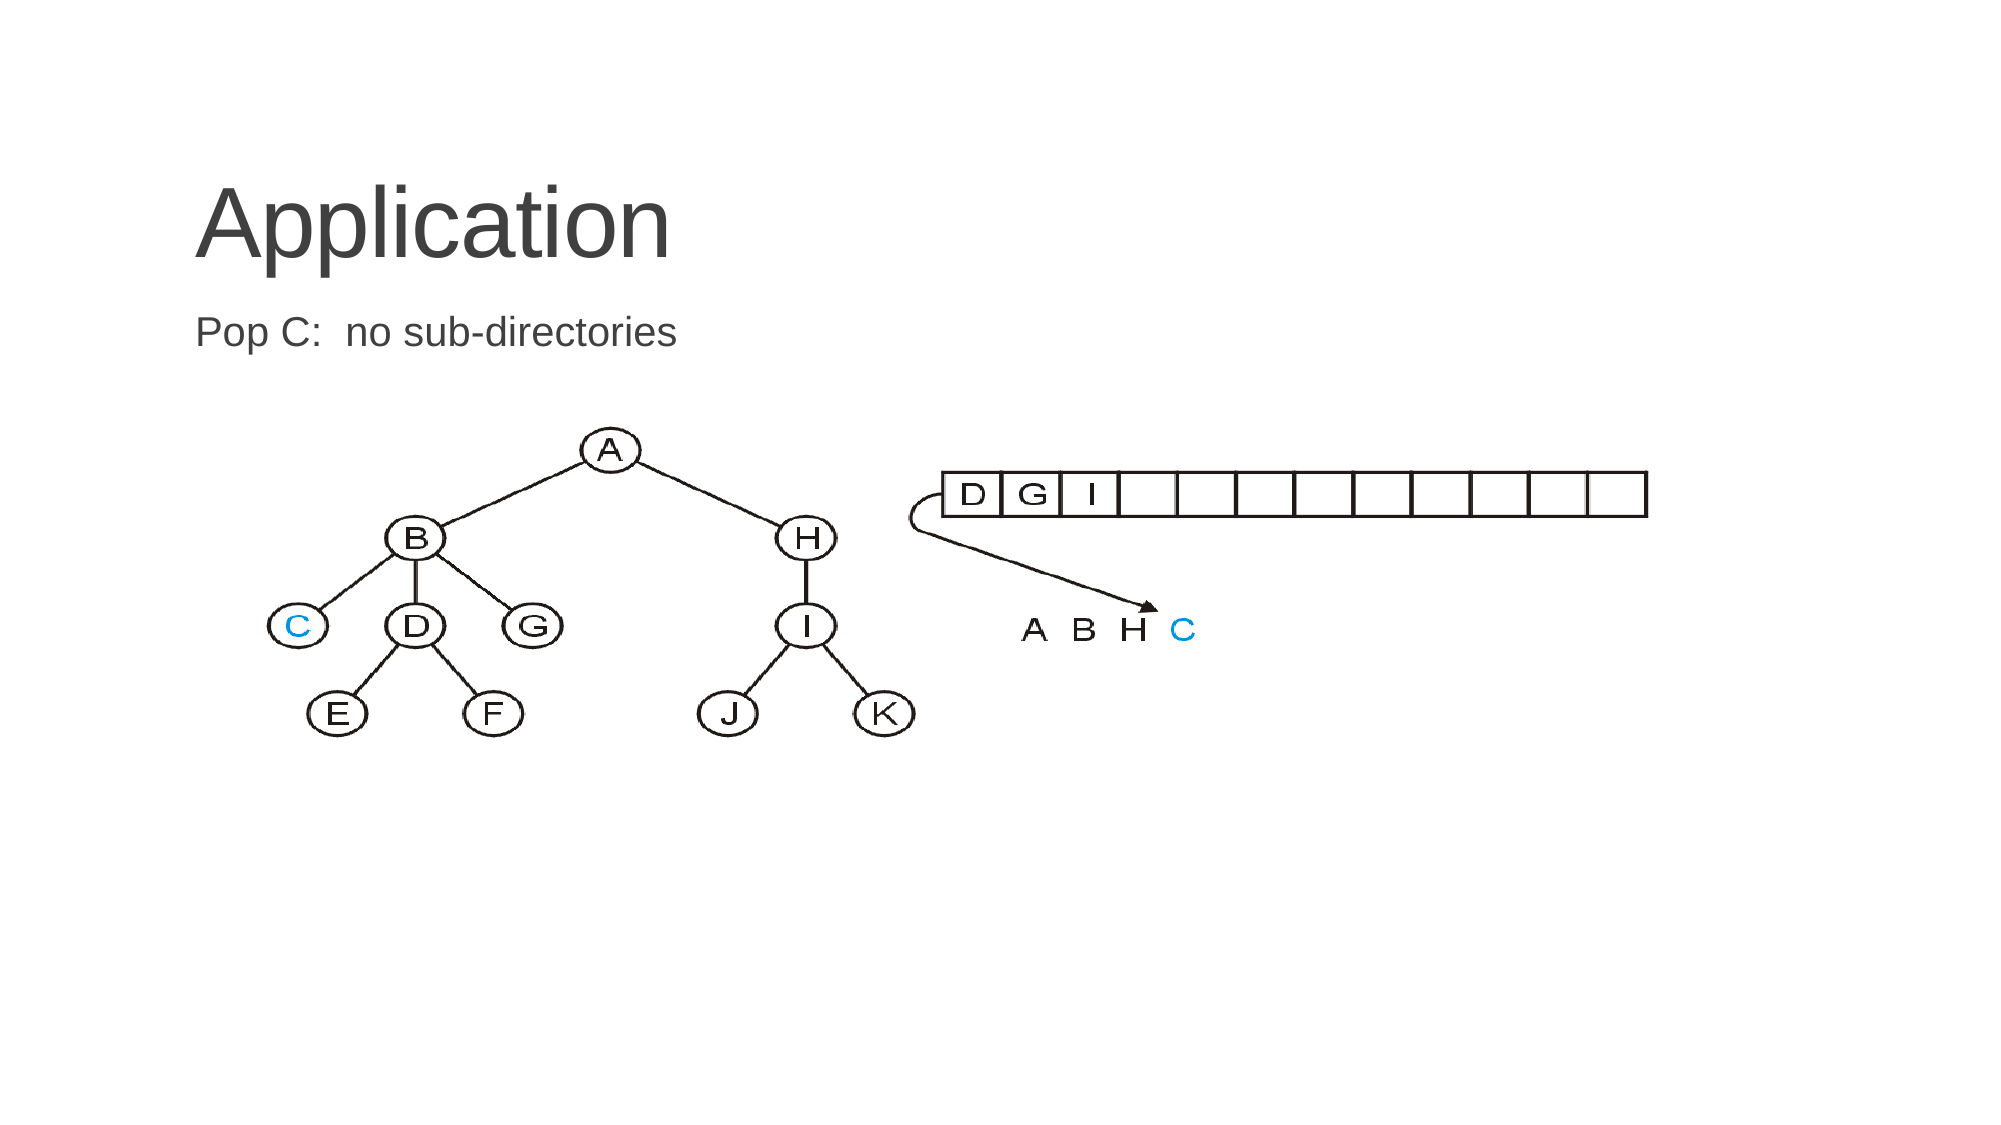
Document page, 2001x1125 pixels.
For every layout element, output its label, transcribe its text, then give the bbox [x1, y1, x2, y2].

title Application [180, 47, 1830, 285]
picture [259, 420, 1658, 744]
list Pop C: no sub-directories [180, 302, 1830, 963]
